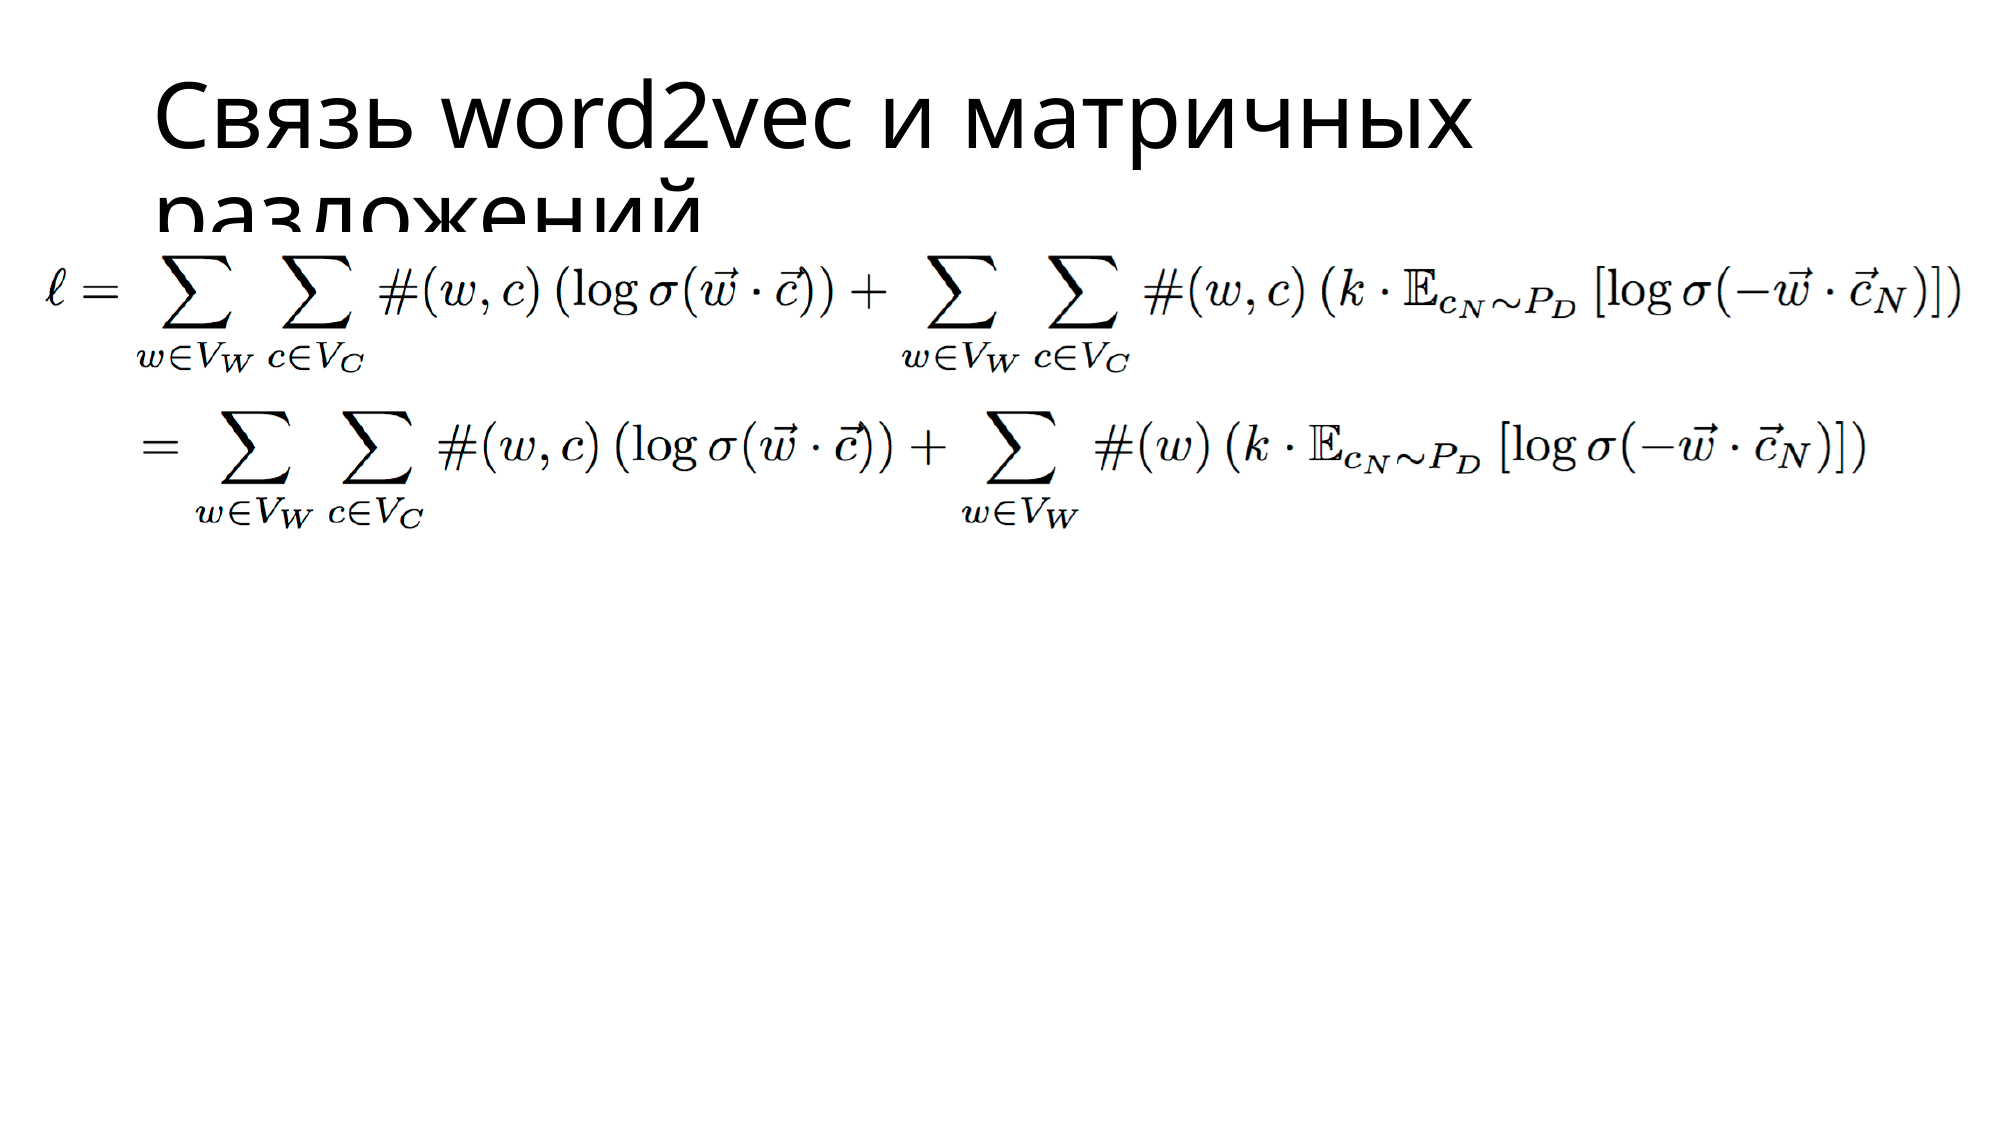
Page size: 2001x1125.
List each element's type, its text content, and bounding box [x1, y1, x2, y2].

title Связь word2vec и матричных разложений [137, 59, 1863, 232]
picture [28, 232, 1972, 536]
